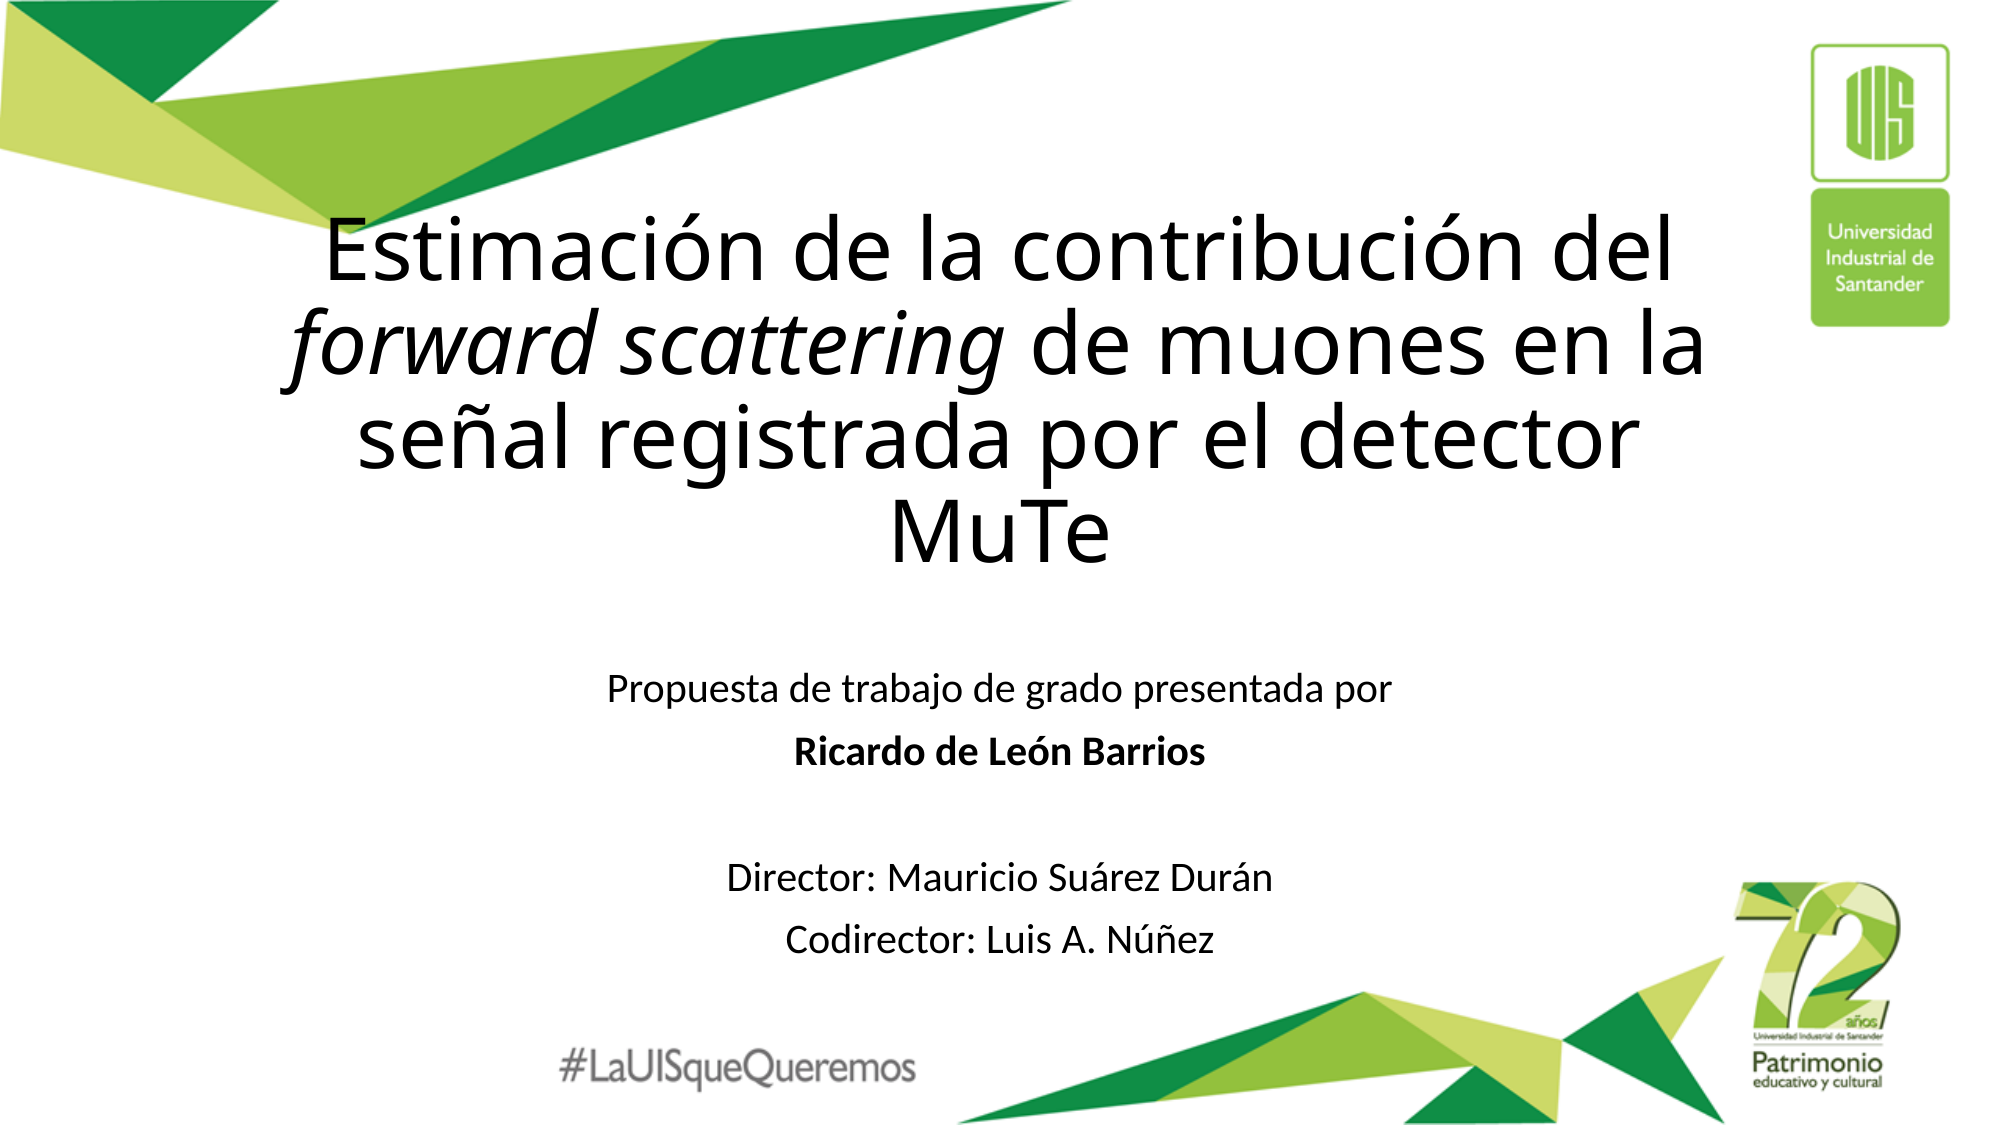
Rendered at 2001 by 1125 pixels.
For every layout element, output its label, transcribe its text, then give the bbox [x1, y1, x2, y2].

picture [0, 0, 2001, 1125]
title Estimación de la contribución del forward scattering de muones en la señal registrada por el detector MuTe [249, 197, 1750, 590]
text_box [1627, 93, 1935, 694]
subtitle Propuesta de trabajo de grado presentada por Ricardo de León Barrios Director: Mauricio Suárez Durán Codirector: Luis A. Núñez [249, 591, 1750, 971]
